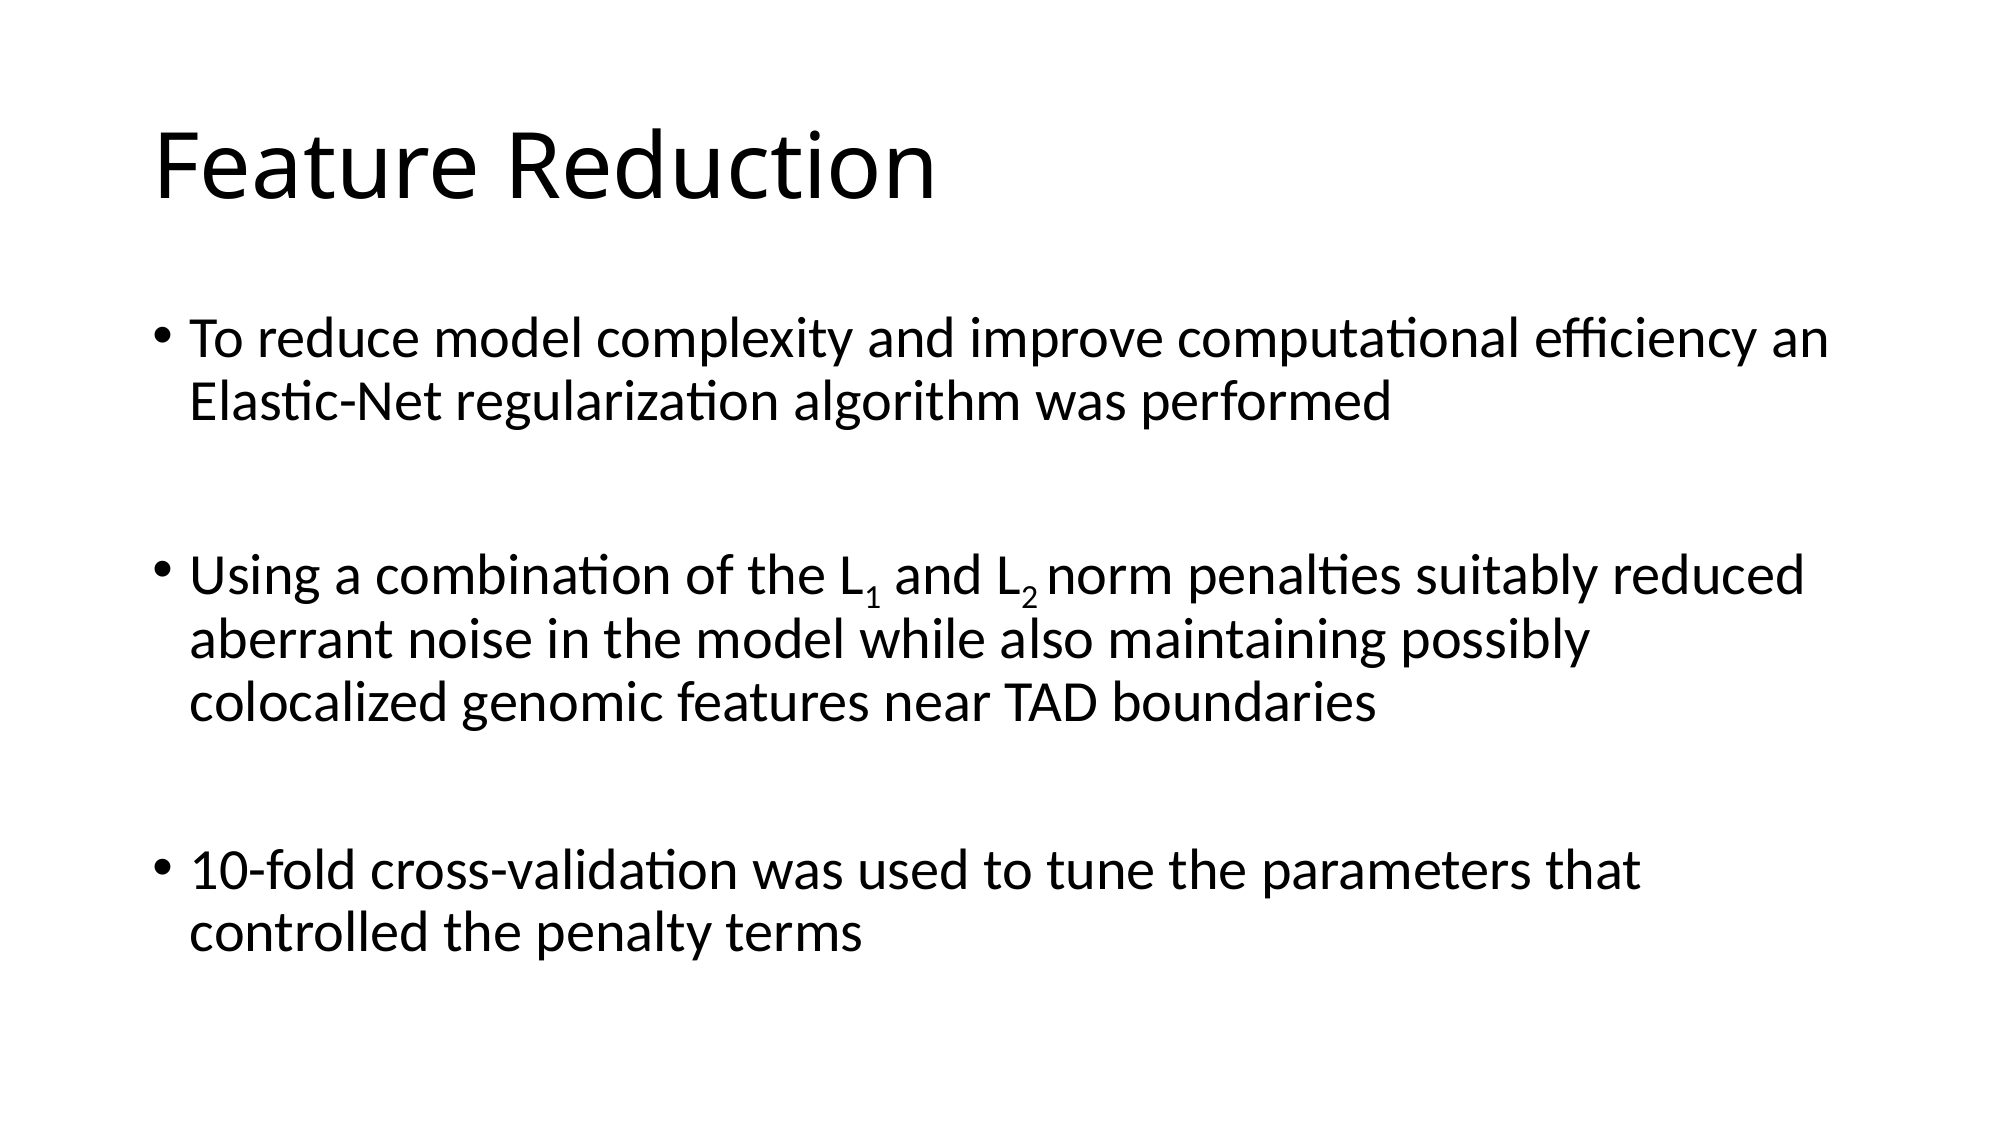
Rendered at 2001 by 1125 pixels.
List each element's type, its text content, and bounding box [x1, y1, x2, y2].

list To reduce model complexity and improve computational efficiency an Elastic-Net regularization algorithm was performed Using a combination of the L1 and L2 norm penalties suitably reduced aberrant noise in the model while also maintaining possibly colocalized genomic features near TAD boundaries 10-fold cross-validation was used to tune the parameters that controlled the penalty terms [137, 299, 1863, 1014]
title Feature Reduction [137, 59, 1863, 278]
